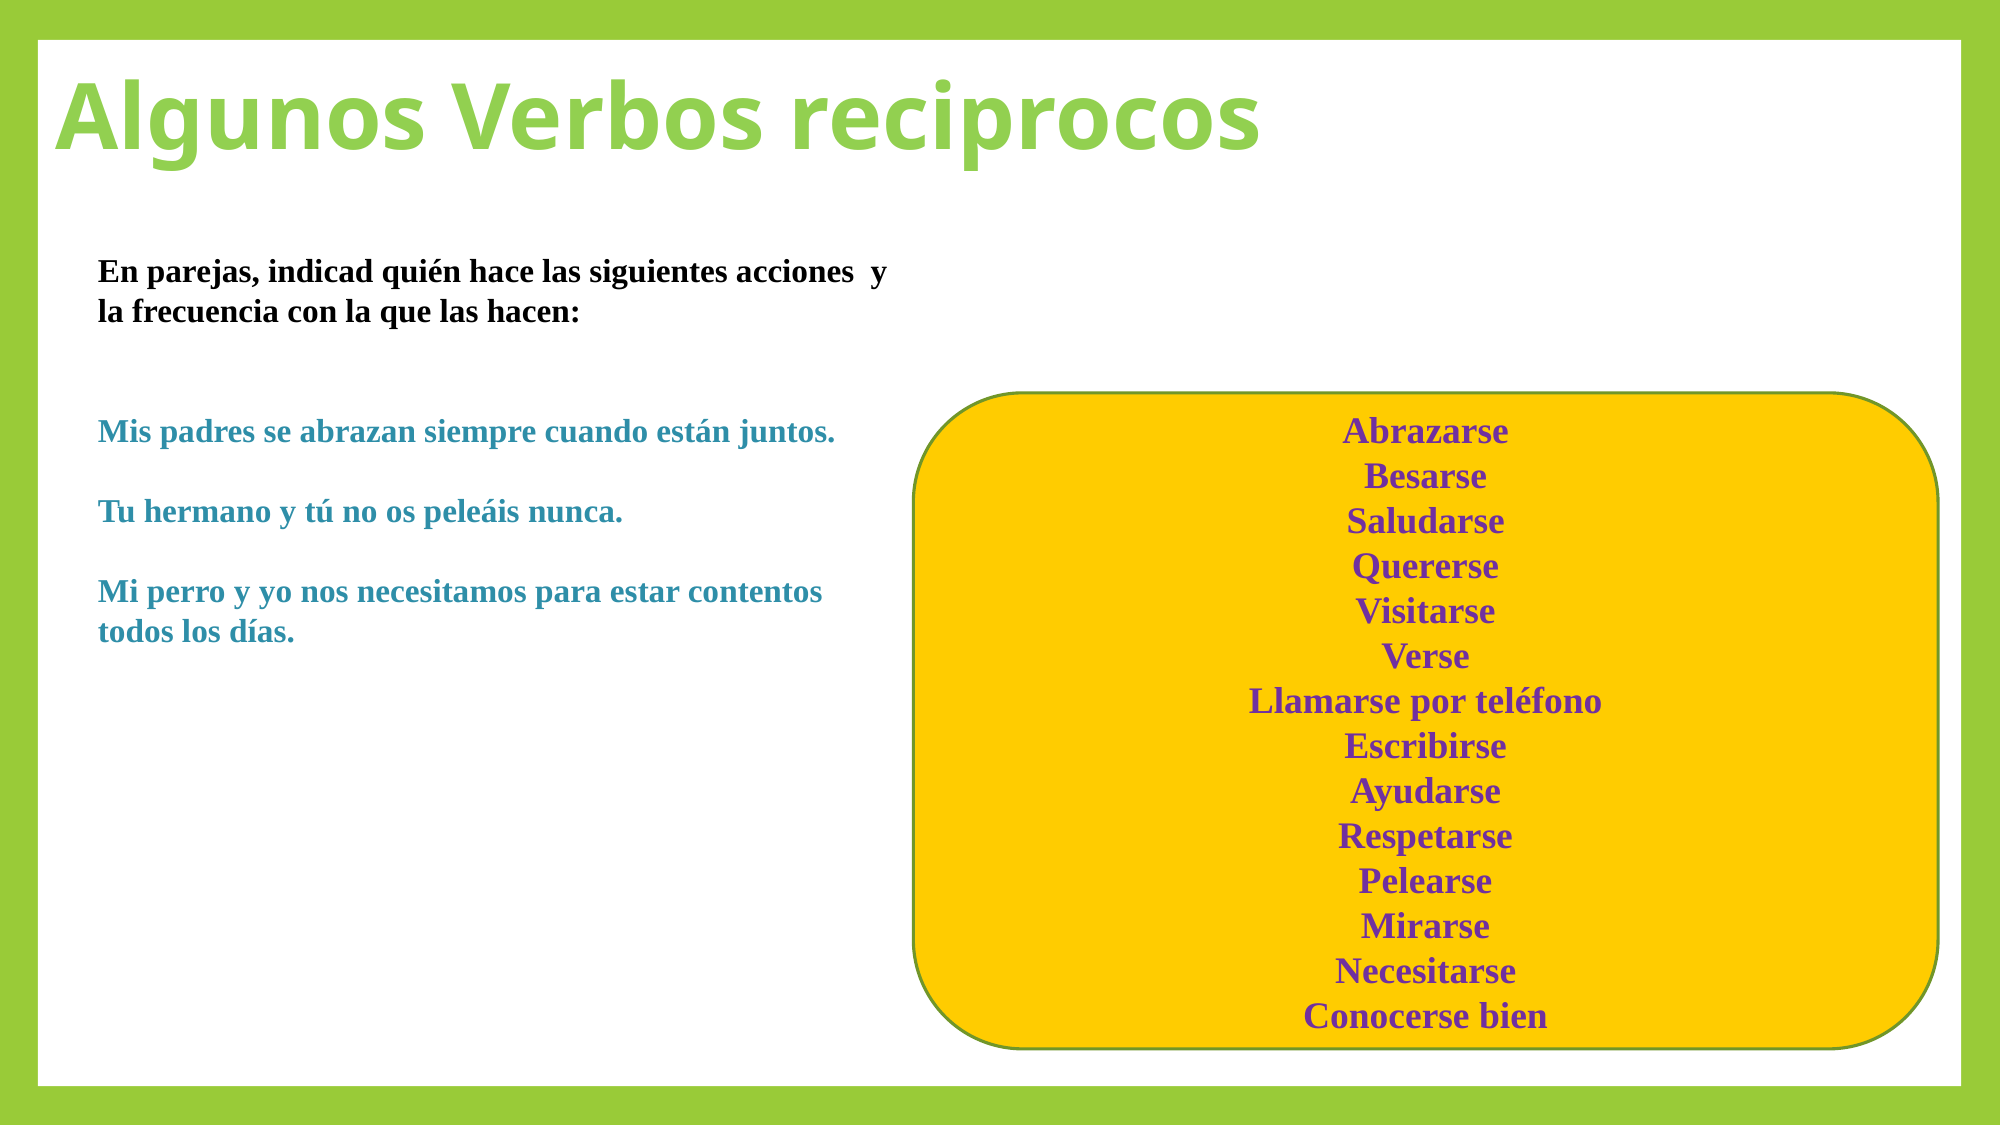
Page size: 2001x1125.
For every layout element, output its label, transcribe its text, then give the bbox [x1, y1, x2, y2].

text_box Abrazarse Besarse Saludarse Quererse Visitarse Verse Llamarse por teléfono Escribirse Ayudarse Respetarse Pelearse Mirarse Necesitarse Conocerse bien [911, 391, 1940, 1051]
text_box En parejas, indicad quién hace las siguientes acciones y la frecuencia con la que las hacen: Mis padres se abrazan siempre cuando están juntos. Tu hermano y tú no os peleáis nunca. Mi perro y yo nos necesitamos para estar contentos todos los días. [83, 242, 914, 657]
title Algunos Verbos reciprocos [40, 56, 1956, 183]
